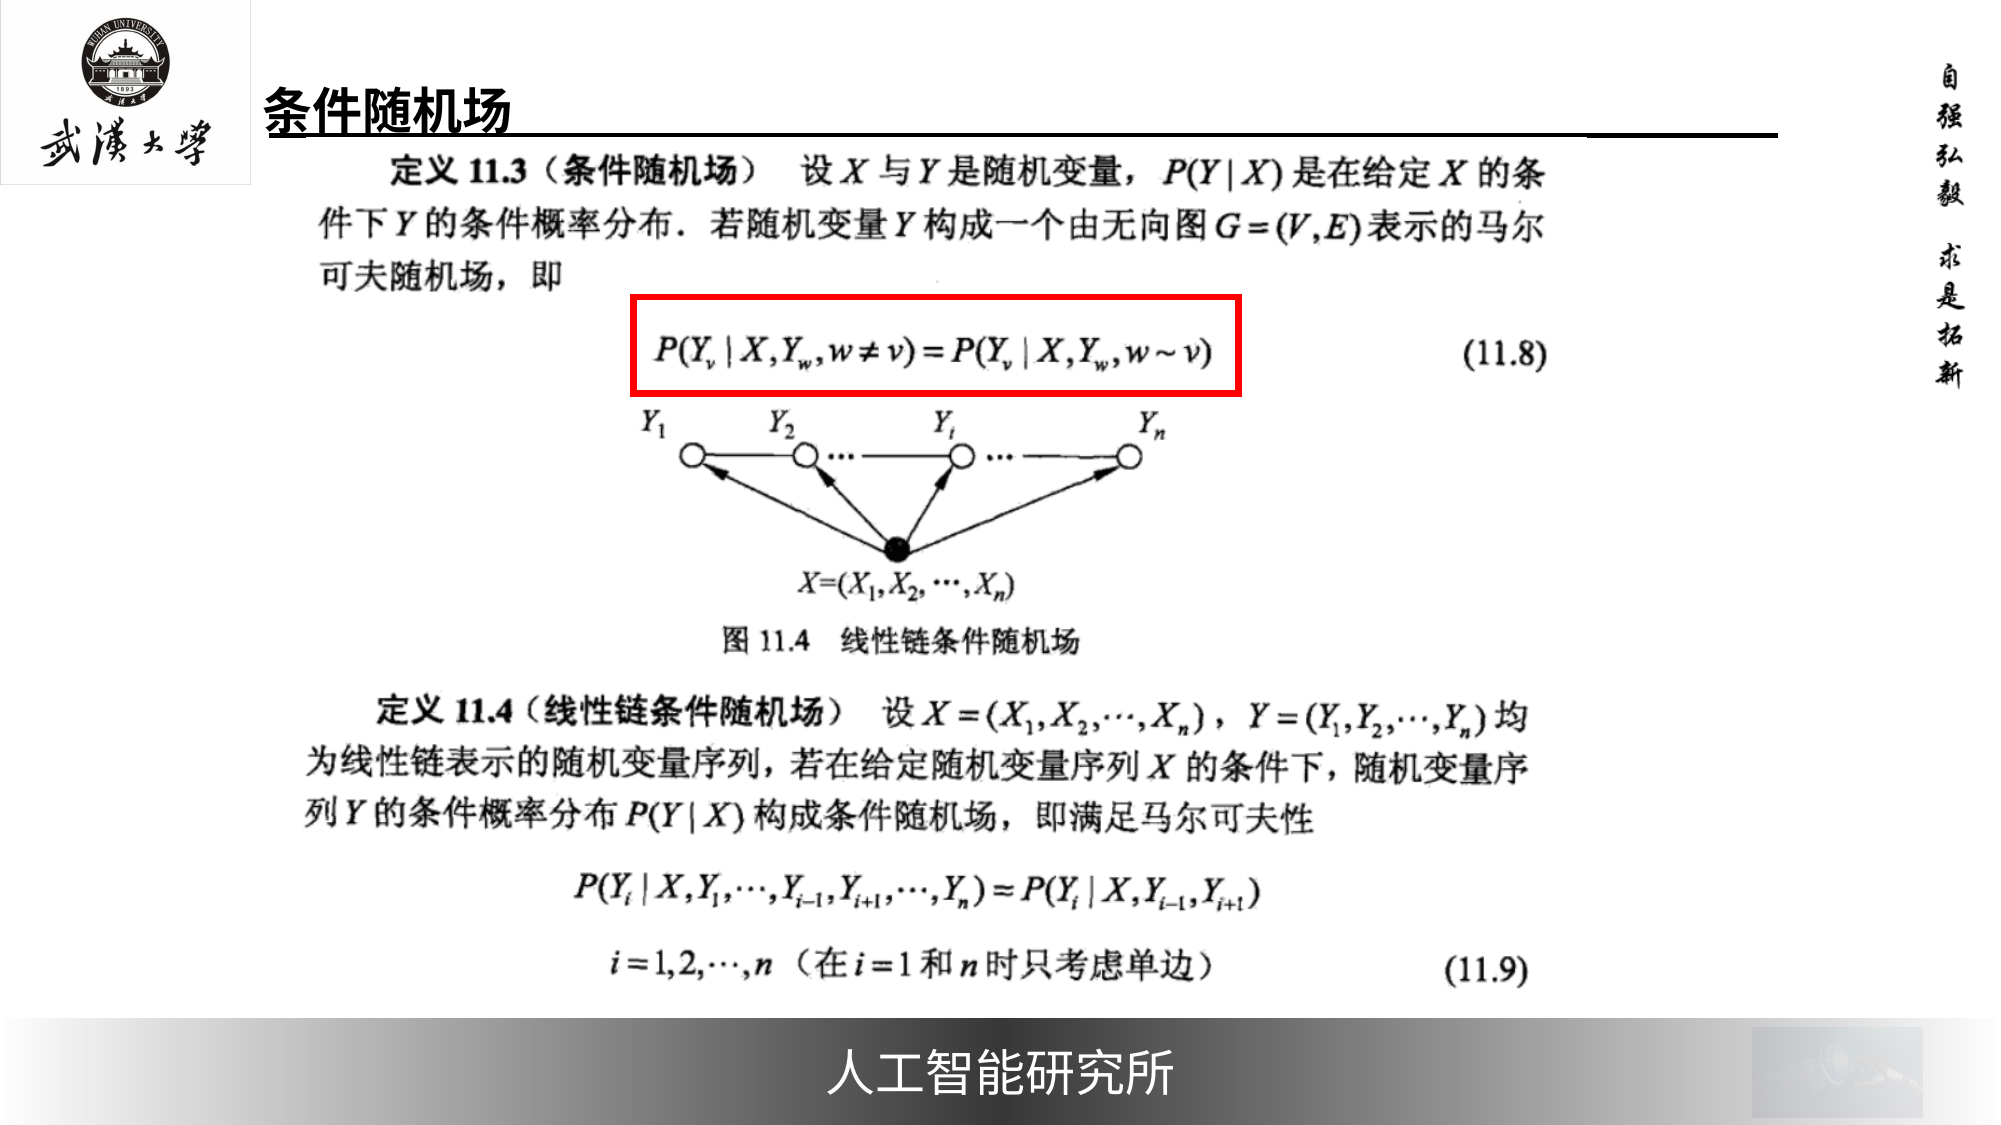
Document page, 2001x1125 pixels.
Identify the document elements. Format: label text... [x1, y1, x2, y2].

text_box 条件随机场 [248, 42, 528, 148]
picture [1924, 51, 1980, 400]
slide_number [1412, 1042, 1863, 1103]
picture [0, 0, 251, 185]
picture [270, 137, 1587, 989]
